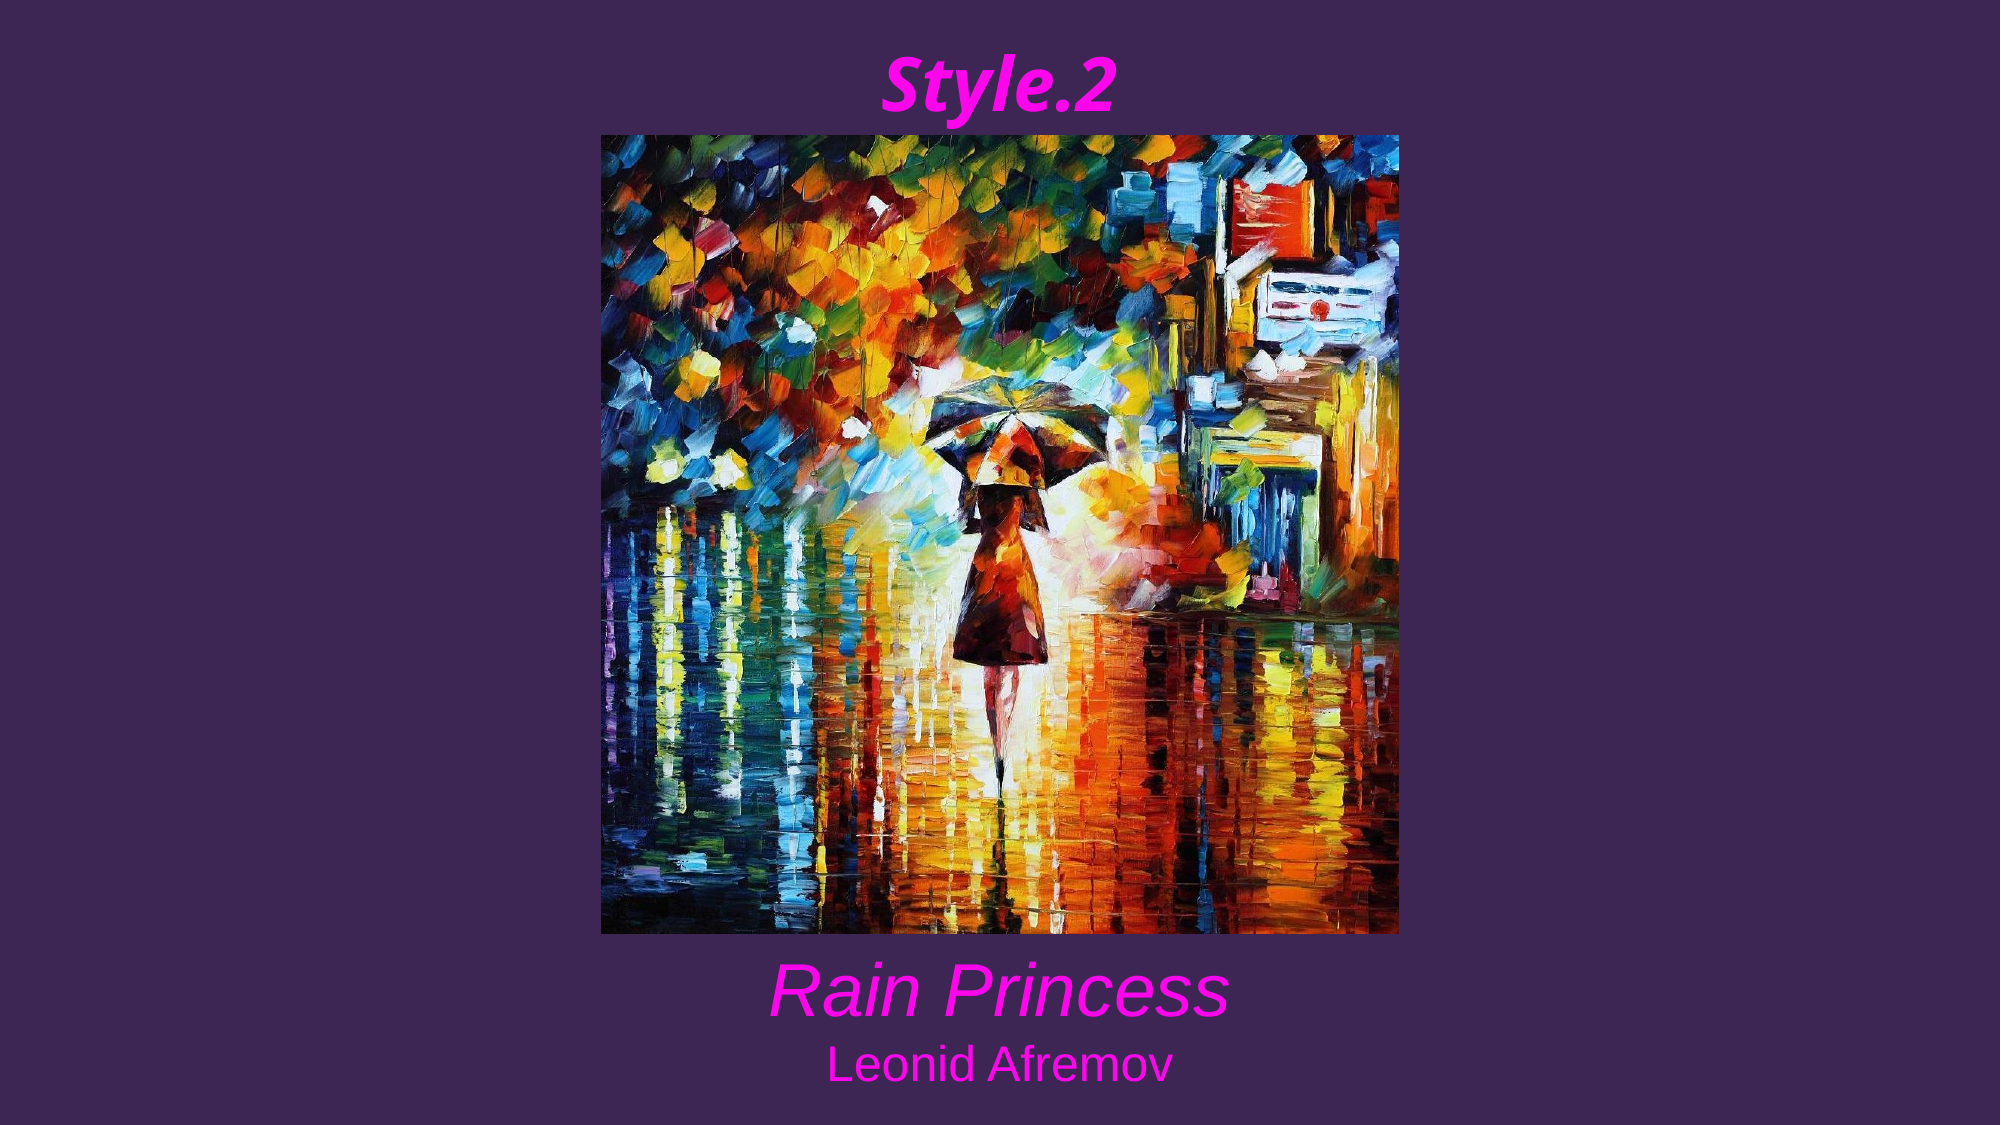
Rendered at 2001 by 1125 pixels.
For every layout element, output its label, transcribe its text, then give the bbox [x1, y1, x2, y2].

picture [601, 135, 1399, 934]
text_box Style.2 [643, 28, 1357, 134]
text_box Rain Princess Leonid Afremov [14, 933, 1986, 1099]
